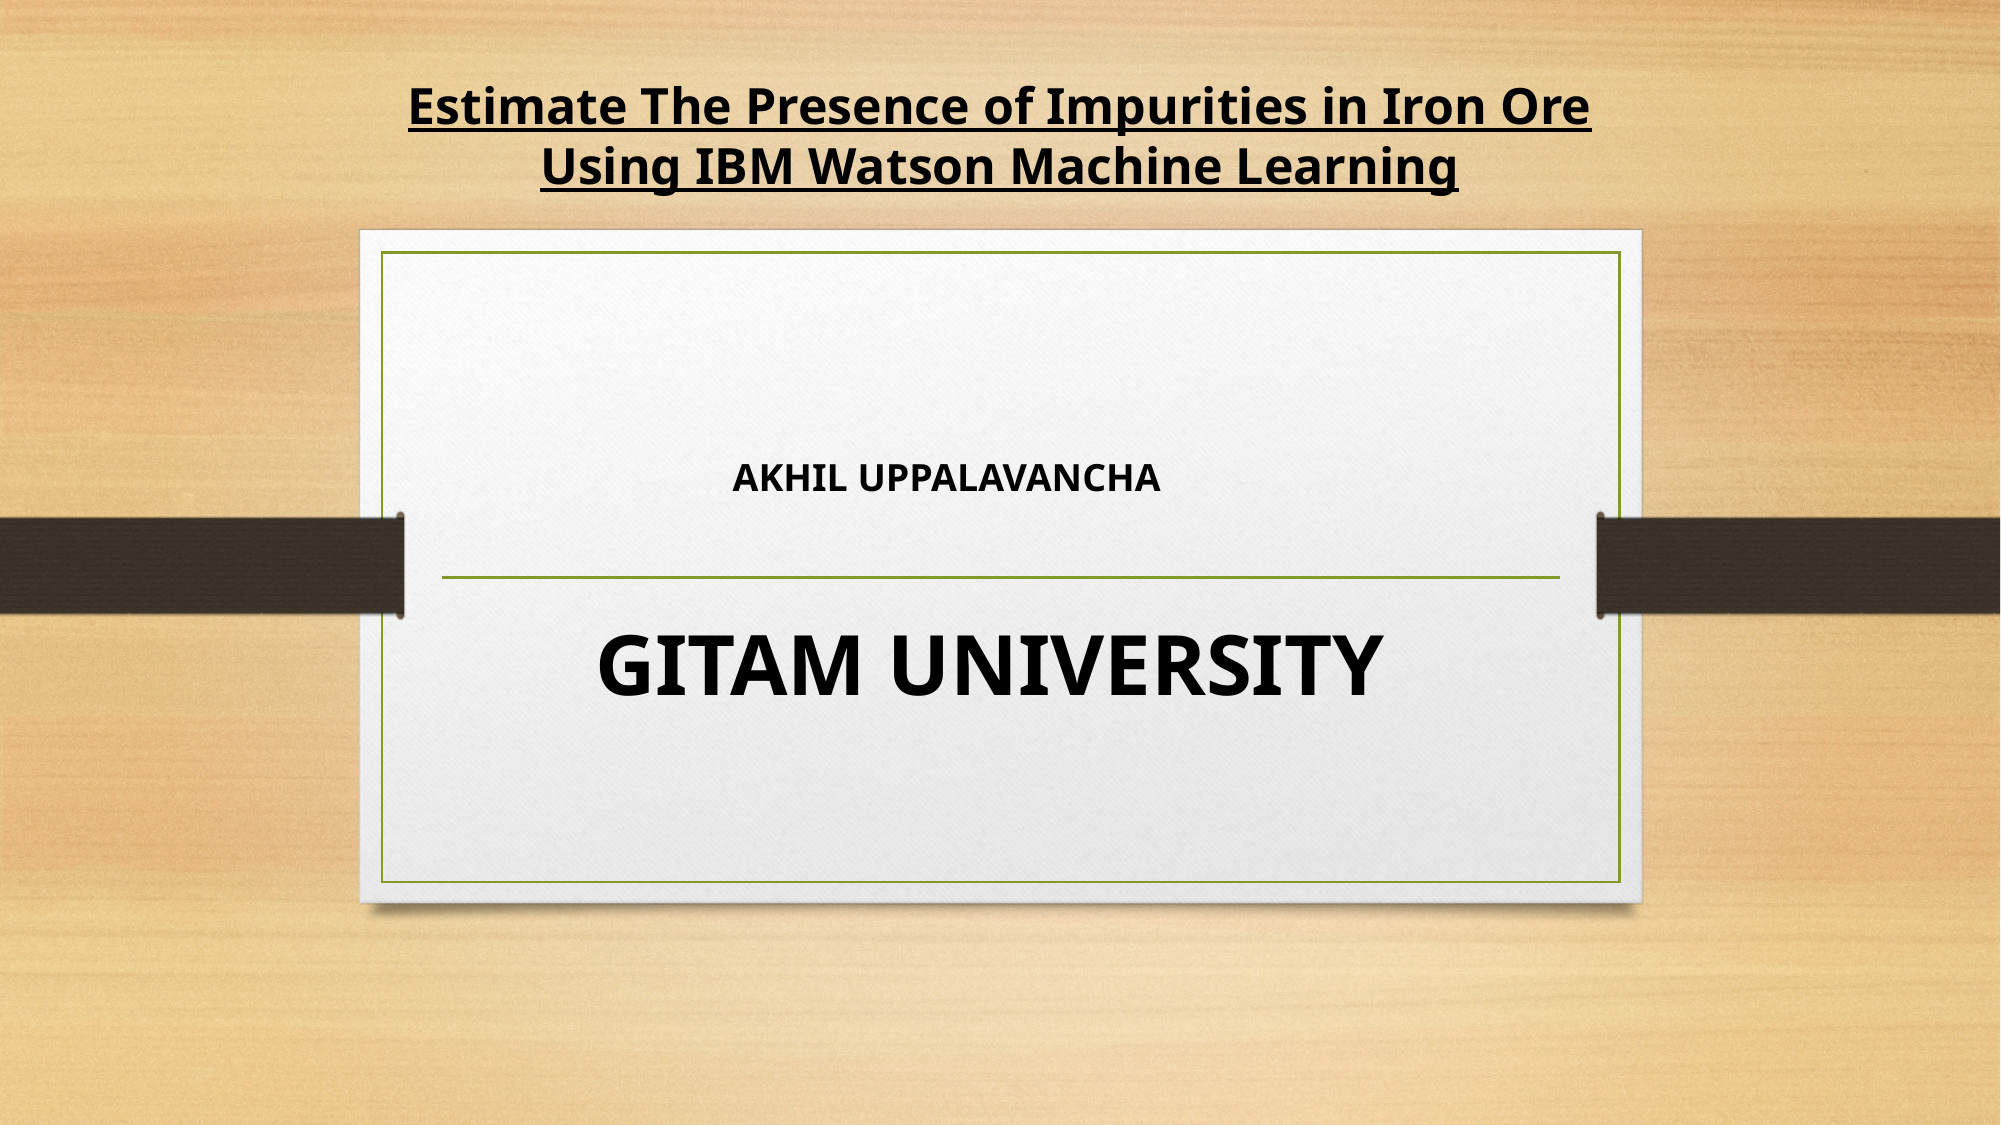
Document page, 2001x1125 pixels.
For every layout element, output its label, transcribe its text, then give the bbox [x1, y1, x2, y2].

title Estimate The Presence of Impurities in Iron Ore Using IBM Watson Machine Learning [362, 74, 1638, 267]
subtitle [247, 609, 1522, 970]
text_box AKHIL UPPALAVANCHA GITAM UNIVERSITY [445, 326, 1449, 720]
picture [0, 0, 2001, 1125]
